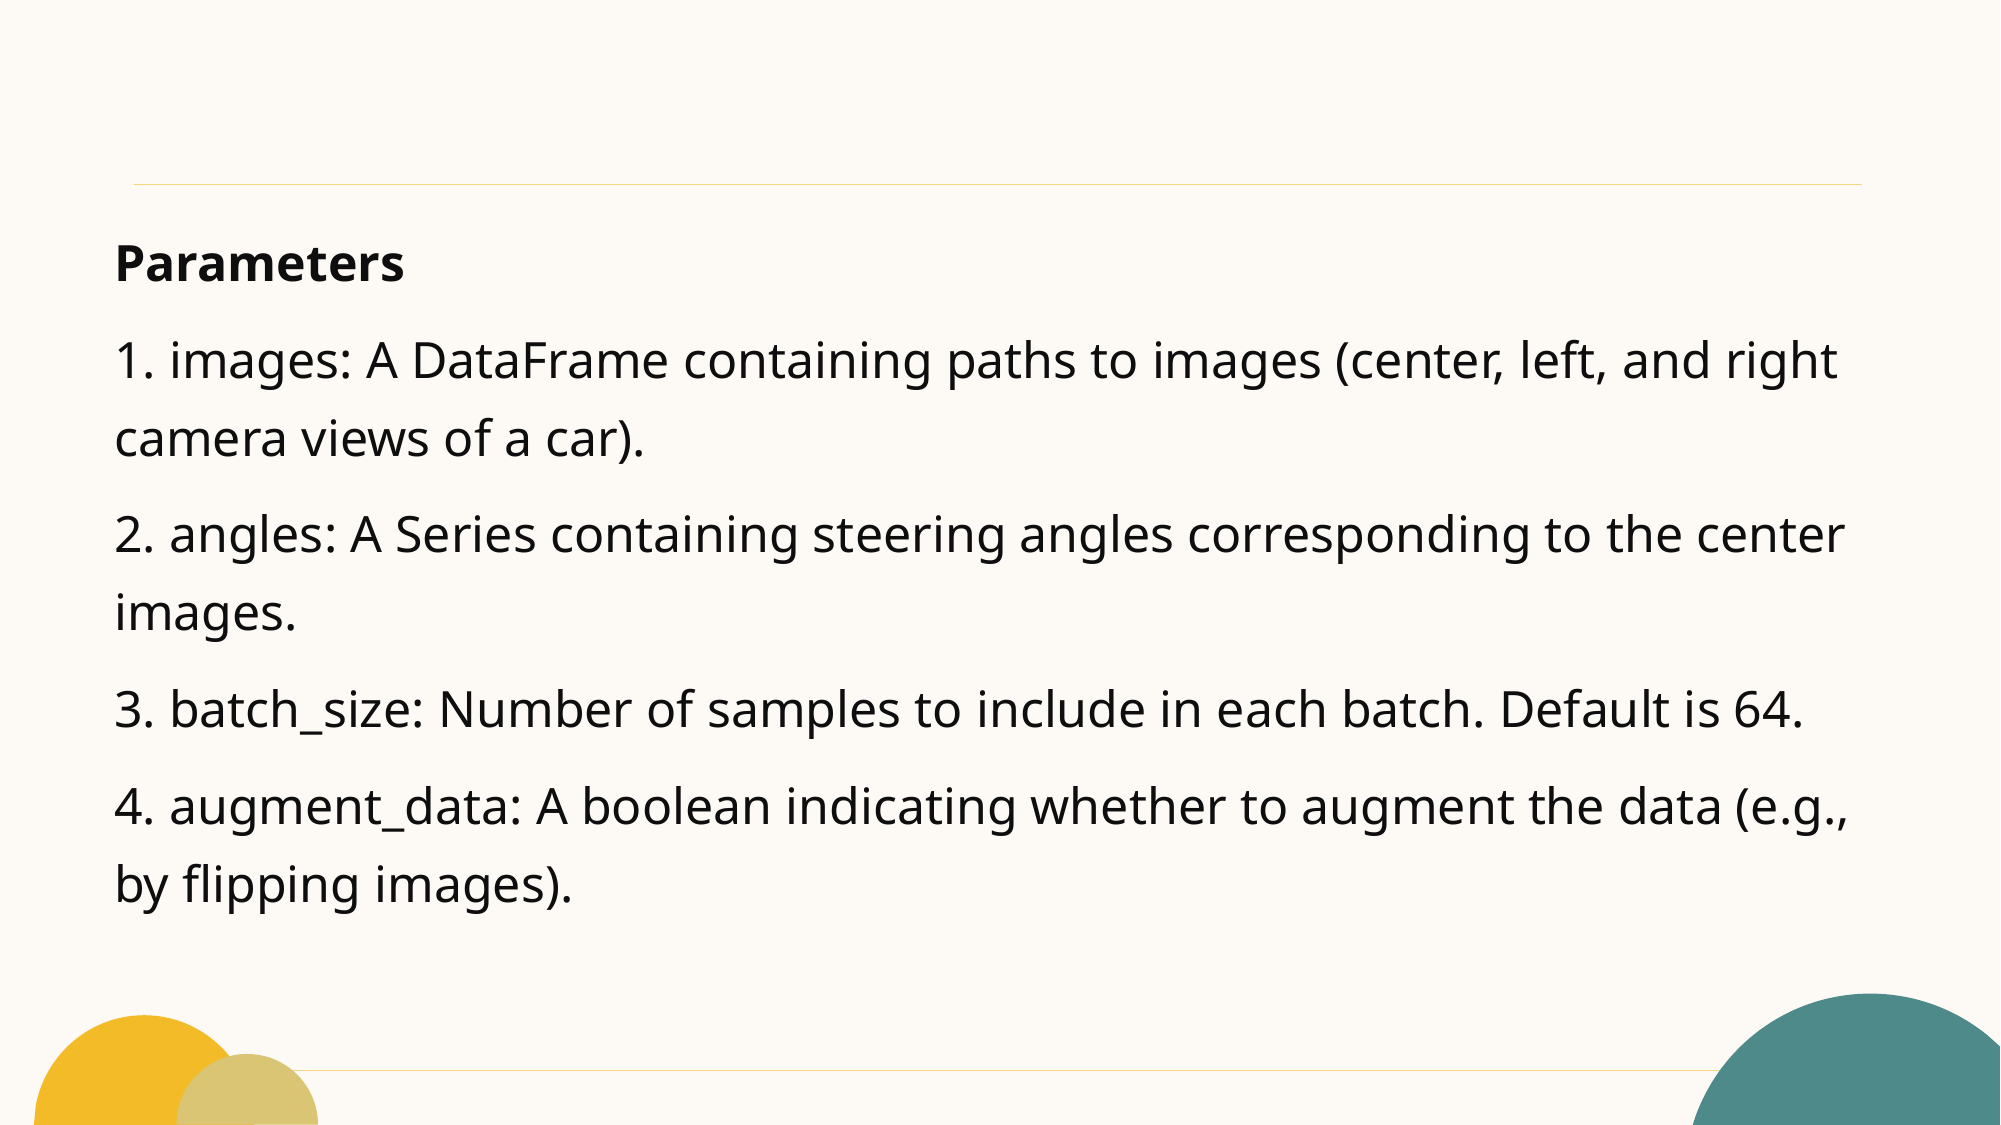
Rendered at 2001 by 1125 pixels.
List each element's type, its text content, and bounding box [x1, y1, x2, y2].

list Parameters 1. images: A DataFrame containing paths to images (center, left, and right camera views of a car). 2. angles: A Series containing steering angles corresponding to the center images. 3. batch_size: Number of samples to include in each batch. Default is 64. 4. augment_data: A boolean indicating whether to augment the data (e.g., by flipping images). [114, 213, 1886, 1013]
